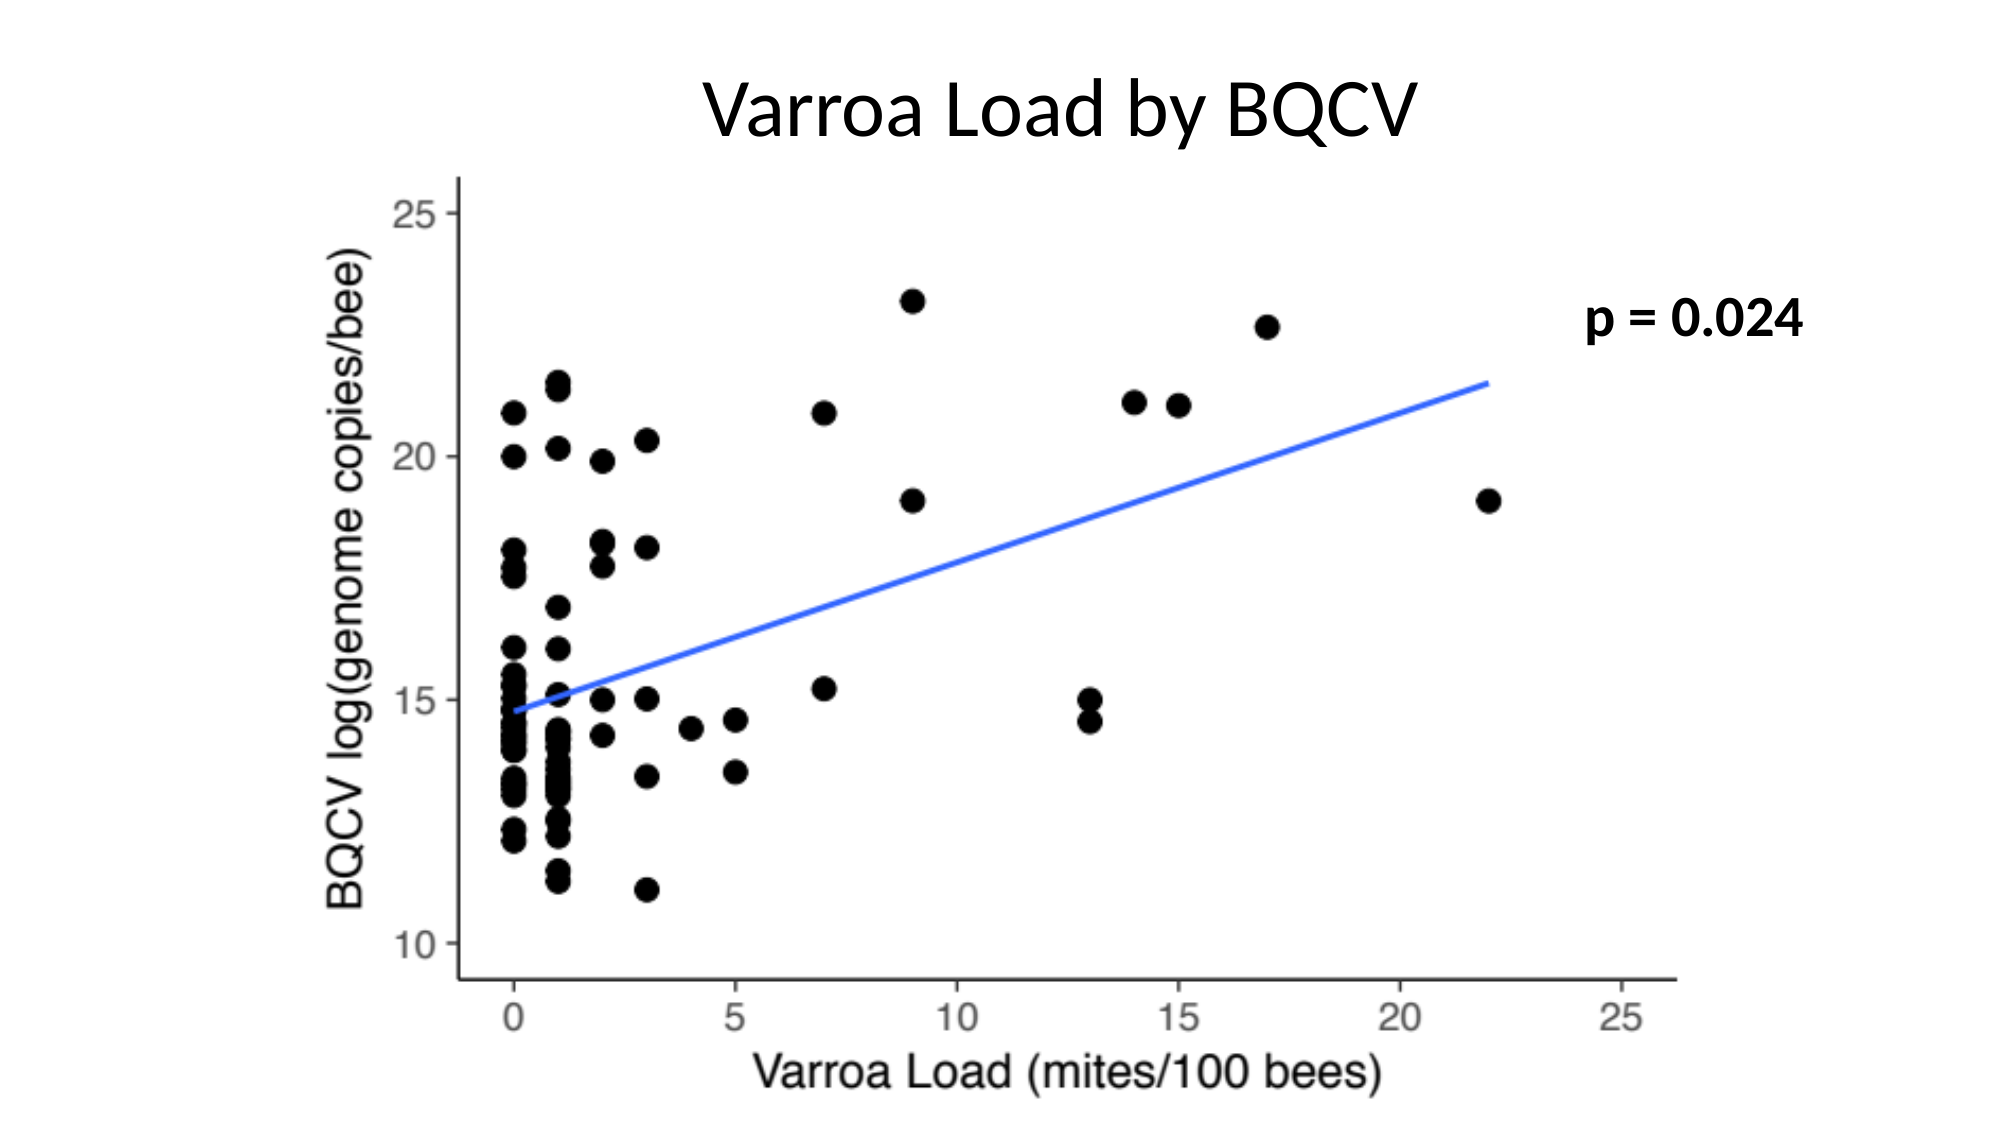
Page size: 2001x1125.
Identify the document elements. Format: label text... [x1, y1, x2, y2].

picture [303, 154, 1696, 1116]
text_box Varroa Load by BQCV [238, 45, 1926, 161]
text_box p = 0.024 [1696, 270, 1823, 356]
